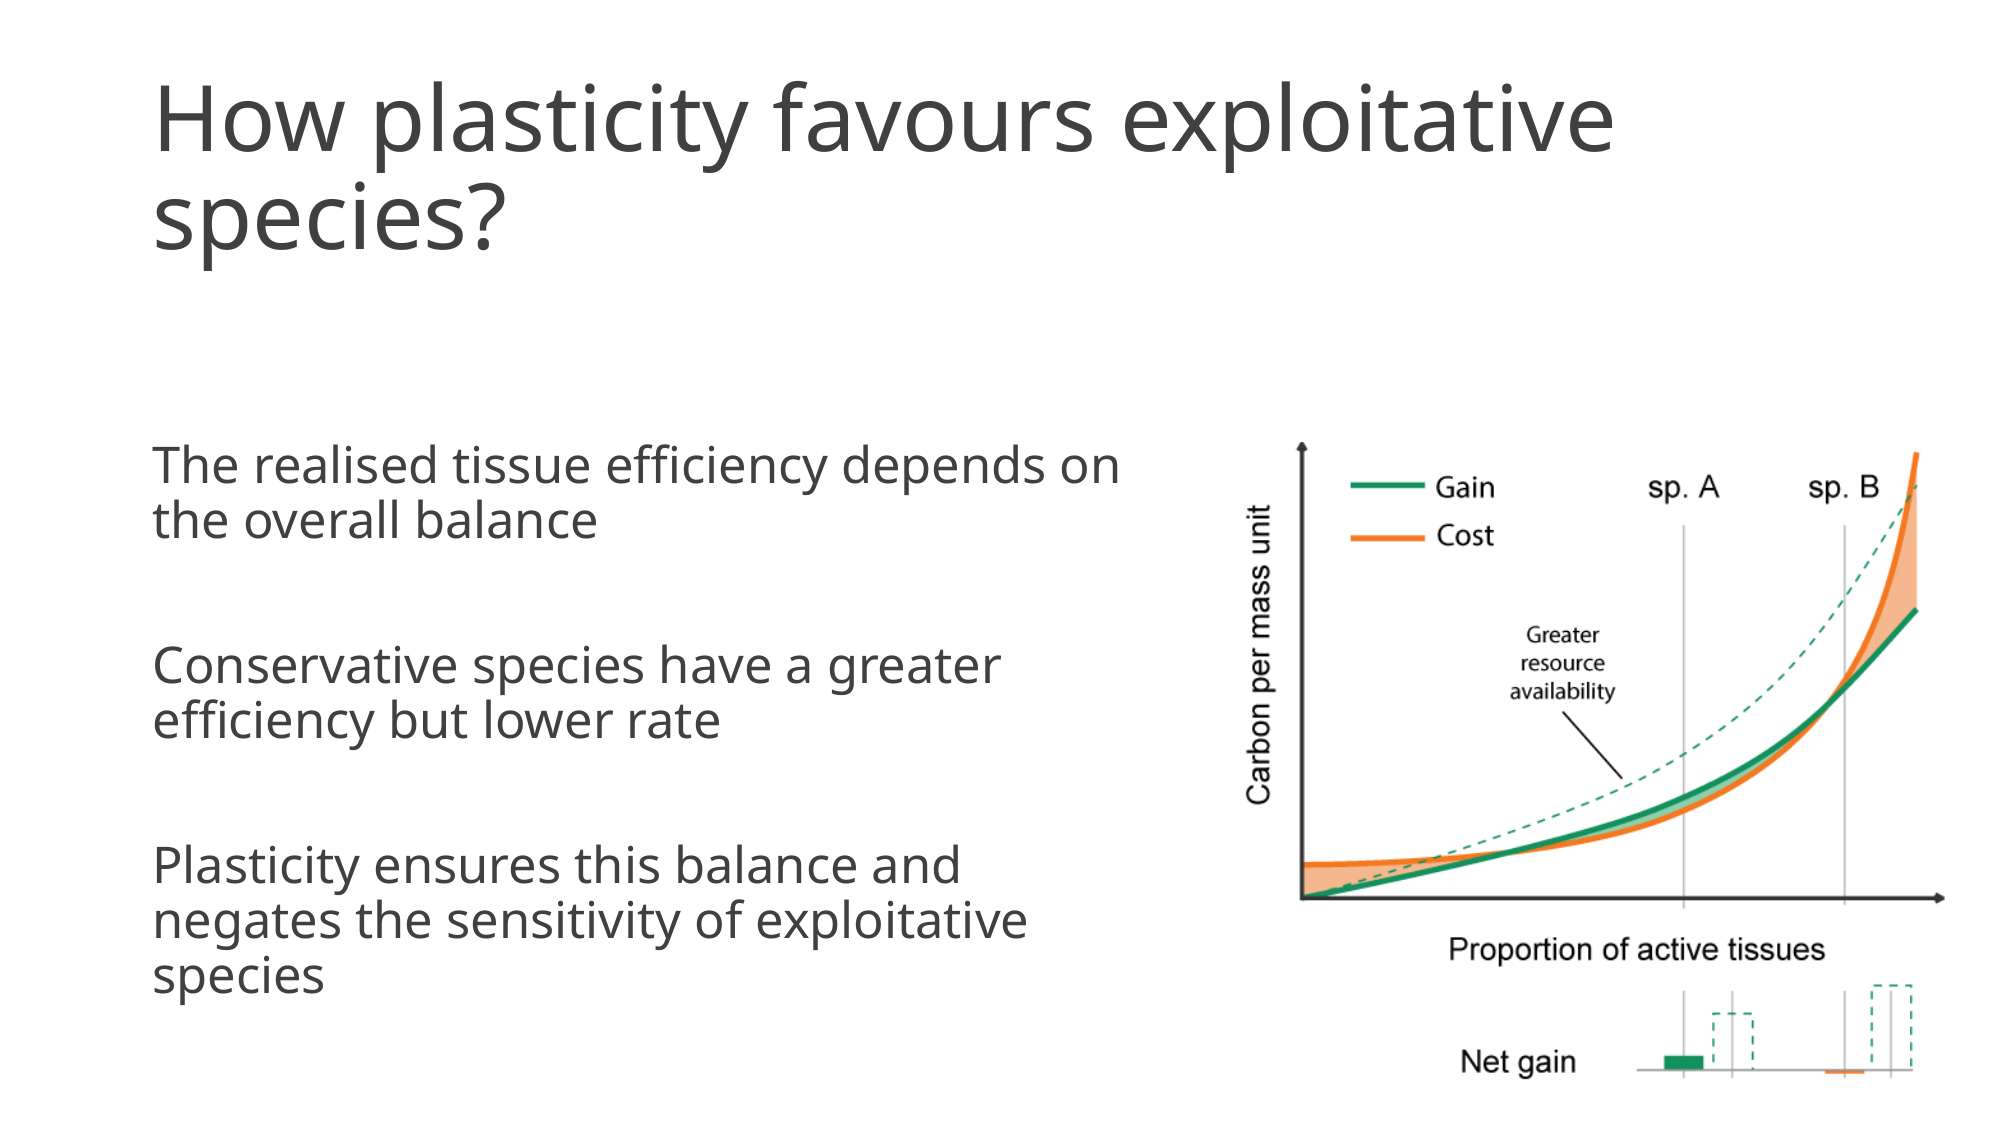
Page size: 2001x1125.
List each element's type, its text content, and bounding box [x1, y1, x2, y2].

picture [1218, 442, 1946, 1083]
title How plasticity favours exploitative species? [137, 59, 1863, 278]
text_box The realised tissue efficiency depends on the overall balance Conservative species have a greater efficiency but lower rate Plasticity ensures this balance and negates the sensitivity of exploitative species [137, 432, 1181, 1014]
